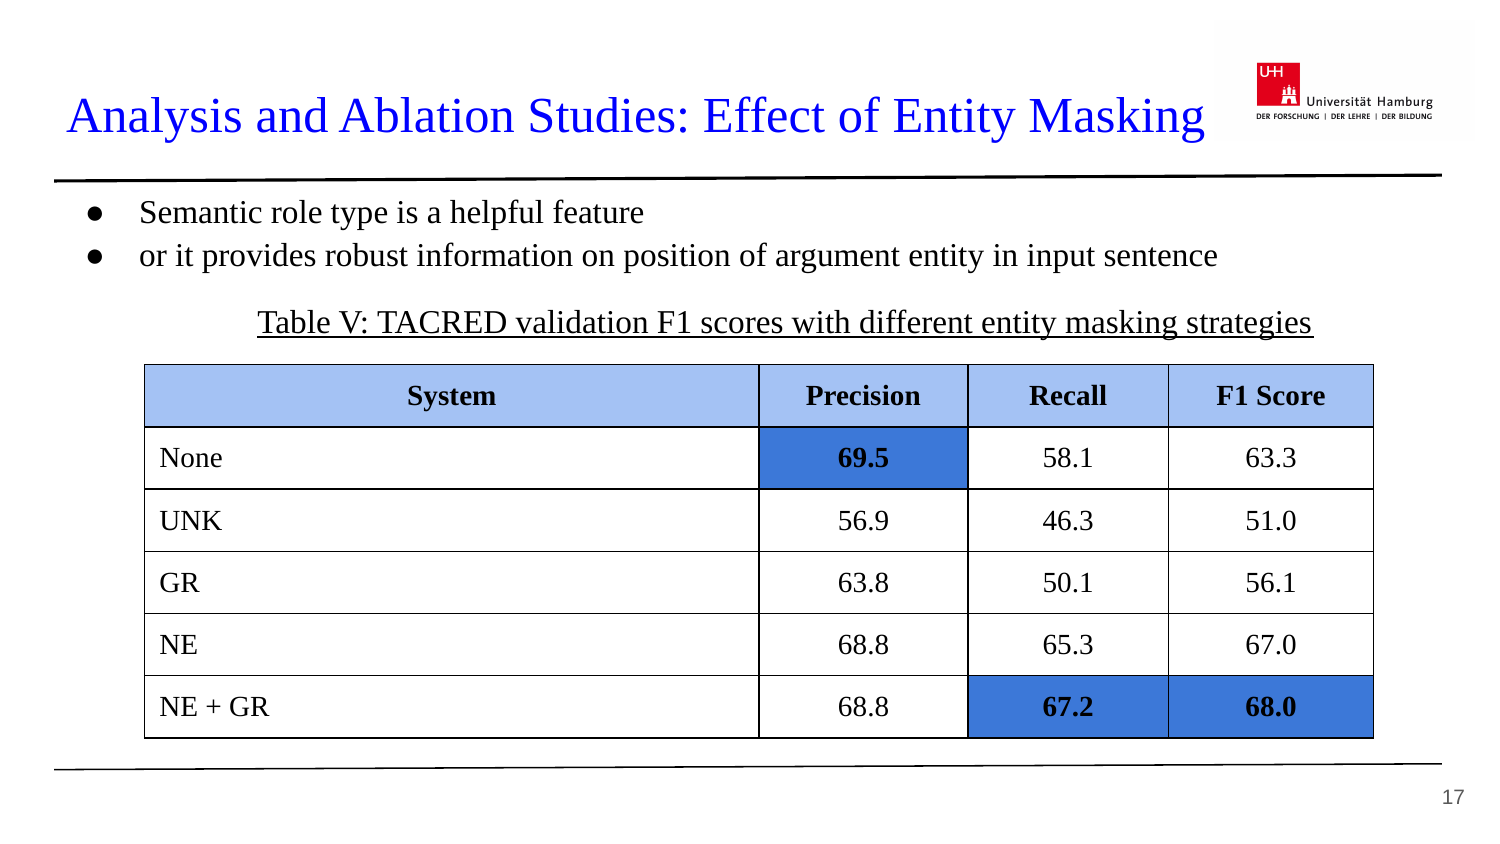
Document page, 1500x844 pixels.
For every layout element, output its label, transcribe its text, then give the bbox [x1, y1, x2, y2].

table_cell 67.0 [1169, 614, 1373, 675]
table_cell NE [145, 614, 758, 675]
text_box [53, 763, 1443, 770]
table_cell 65.3 [969, 614, 1168, 675]
table_cell 51.0 [1169, 490, 1373, 551]
table_cell GR [145, 552, 758, 613]
table_cell None [145, 428, 758, 488]
table_cell 67.2 [969, 676, 1168, 737]
list Semantic role type is a helpful feature or it provides robust information on position of argument entity in input sentence Table V: TACRED validation F1 scores with different entity masking strategies [49, 185, 1447, 734]
title Analysis and Ablation Studies: Effect of Entity Masking [51, 72, 1449, 167]
slide_number ‹#› [1389, 764, 1480, 830]
table_cell UNK [145, 490, 758, 551]
table_cell 68.0 [1169, 676, 1373, 737]
table_cell 46.3 [969, 490, 1168, 551]
table_header Precision [760, 365, 967, 426]
table_cell 68.8 [760, 676, 967, 737]
table_cell 63.3 [1169, 428, 1373, 488]
table_cell 69.5 [760, 428, 967, 488]
table_header System [145, 365, 758, 426]
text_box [53, 174, 1443, 182]
table_cell 50.1 [969, 552, 1168, 613]
picture [1214, 20, 1475, 142]
table_cell NE + GR [145, 676, 758, 737]
table_header F1 Score [1169, 365, 1373, 426]
table_cell 58.1 [969, 428, 1168, 488]
table_cell 68.8 [760, 614, 967, 675]
table_cell 56.1 [1169, 552, 1373, 613]
table_header Recall [969, 365, 1168, 426]
table_cell 63.8 [760, 552, 967, 613]
table_cell 56.9 [760, 490, 967, 551]
